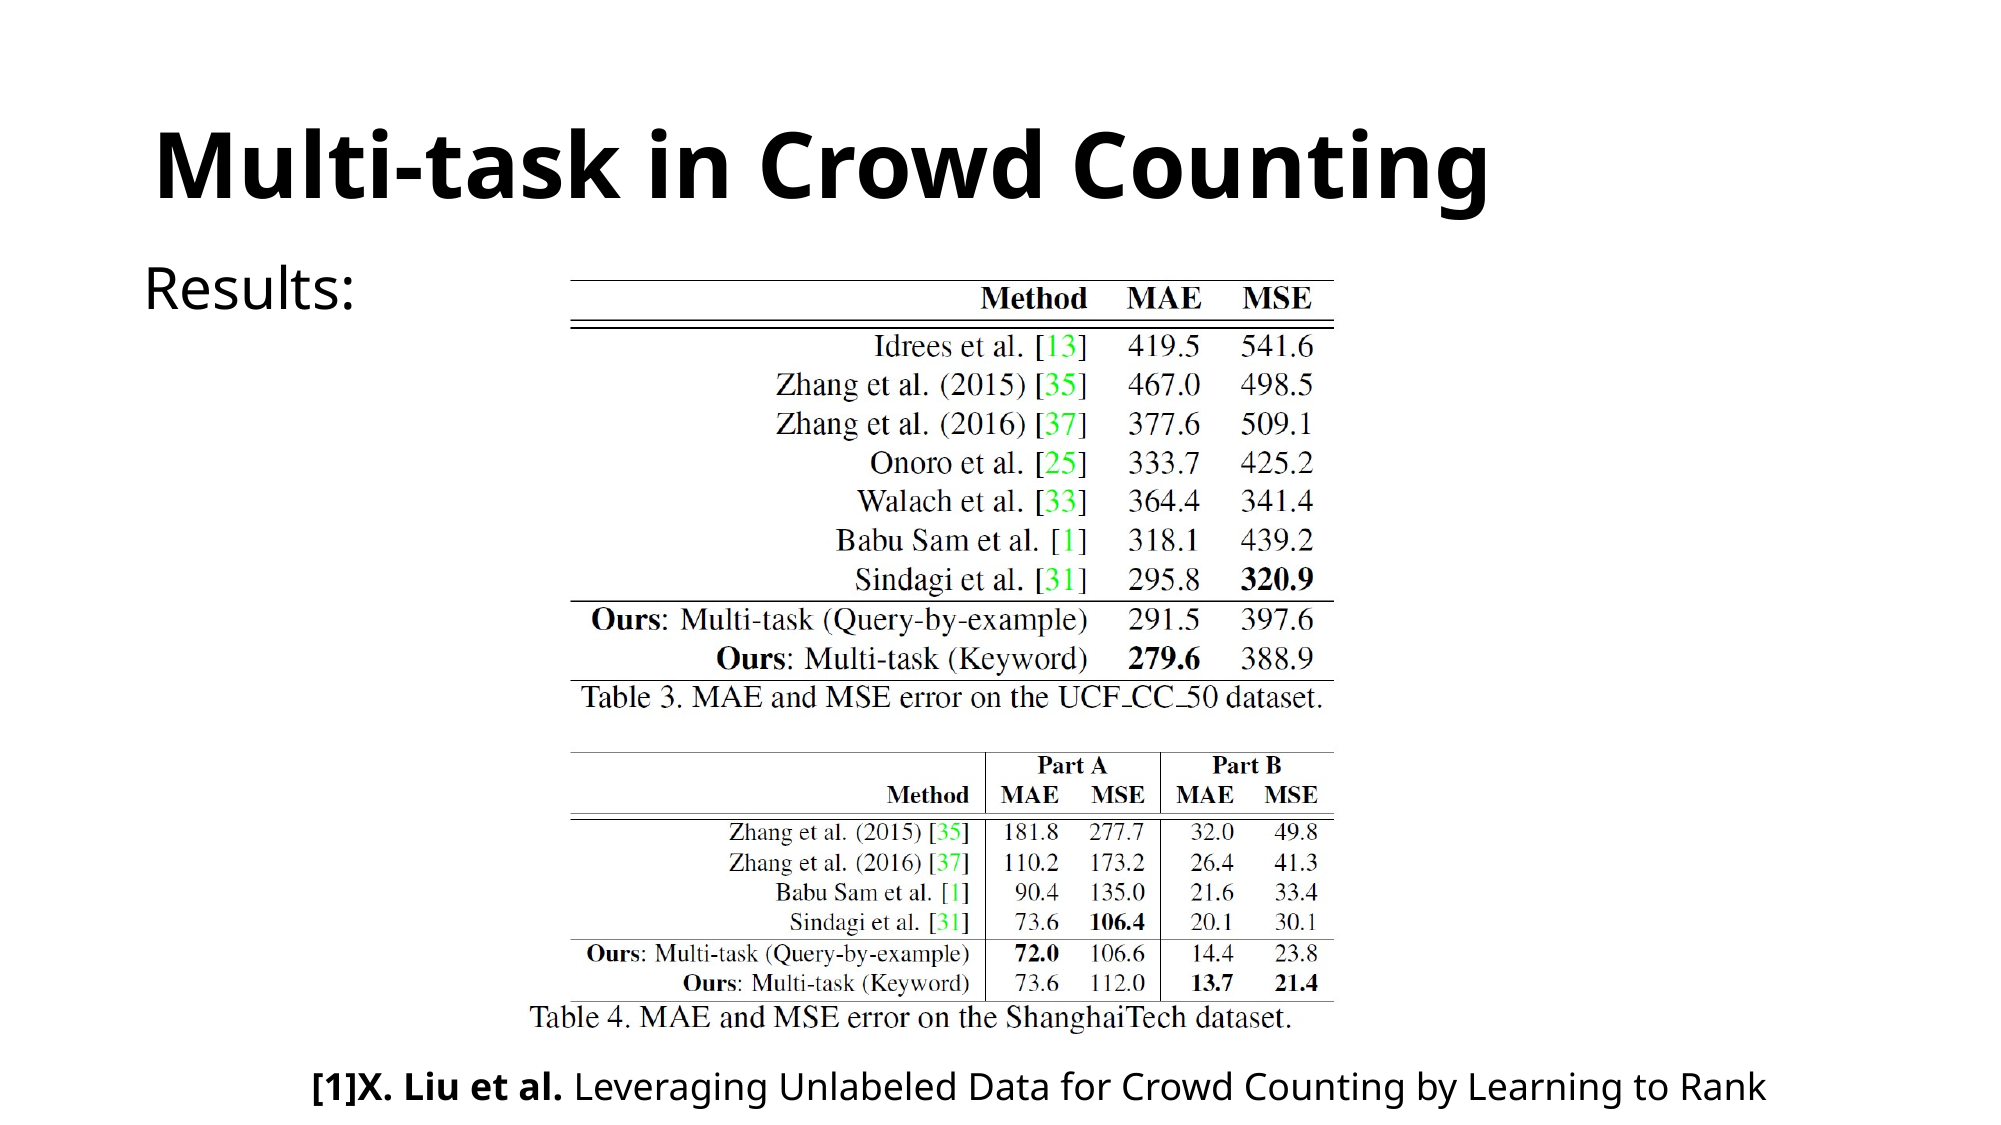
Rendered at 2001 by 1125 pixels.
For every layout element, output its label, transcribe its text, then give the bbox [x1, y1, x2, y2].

picture [524, 262, 1345, 1048]
text_box [1]X. Liu et al. Leveraging Unlabeled Data for Crowd Counting by Learning to Rank [71, 1055, 1813, 1116]
list Results: [128, 251, 1854, 966]
title Multi-task in Crowd Counting [137, 59, 1863, 278]
